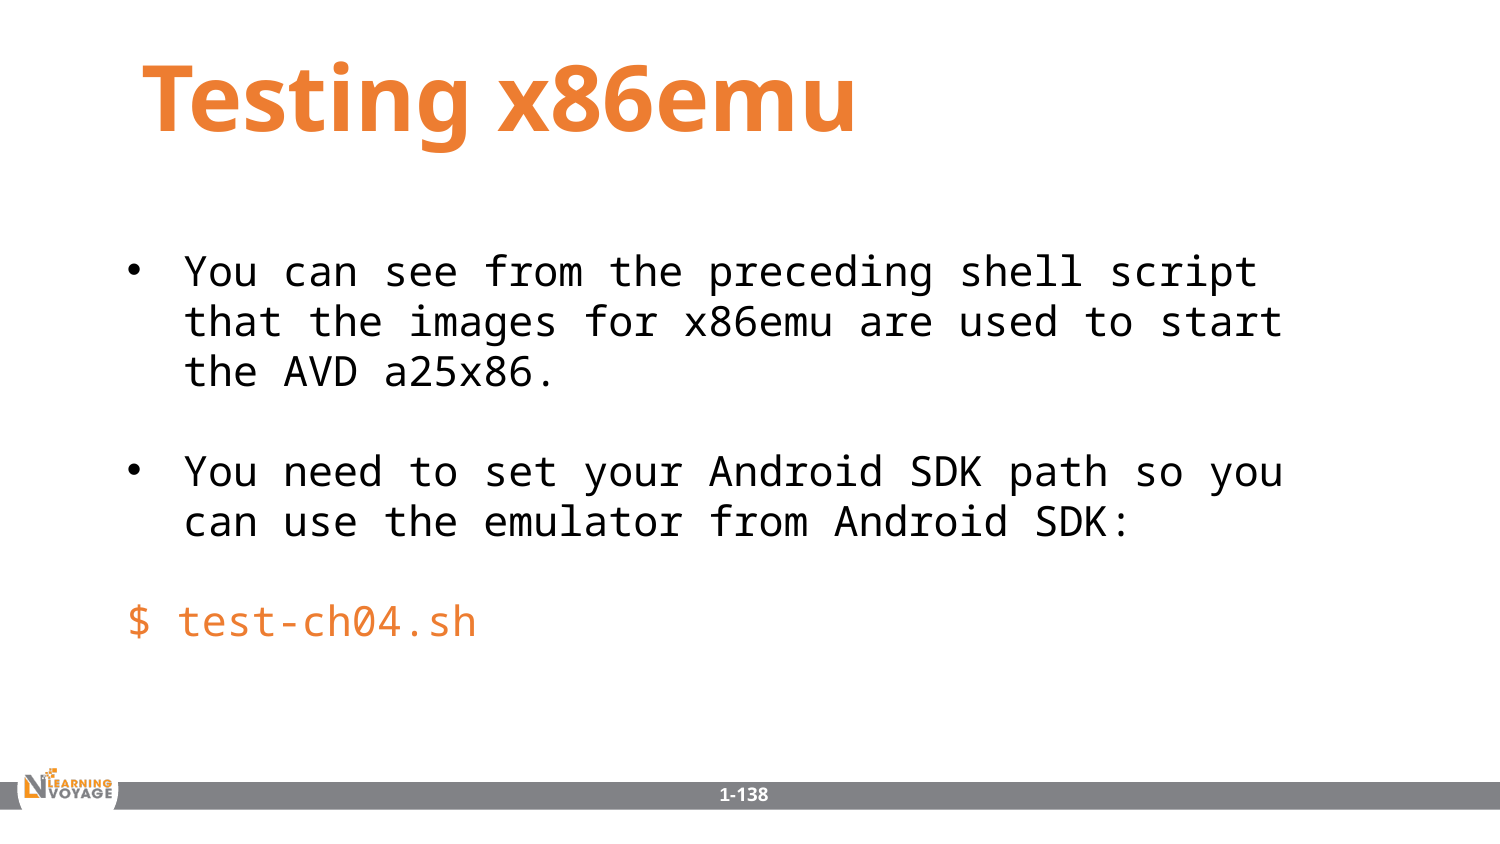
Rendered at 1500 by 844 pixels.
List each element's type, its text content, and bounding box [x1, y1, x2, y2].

picture [0, 706, 144, 844]
text_box Testing x86emu [126, 37, 1434, 153]
slide_number 1-138 [692, 770, 784, 821]
text_box You can see from the preceding shell script that the images for x86emu are used to start the AVD a25x86. You need to set your Android SDK path so you can use the emulator from Android SDK: $ test-ch04.sh [126, 242, 1373, 645]
